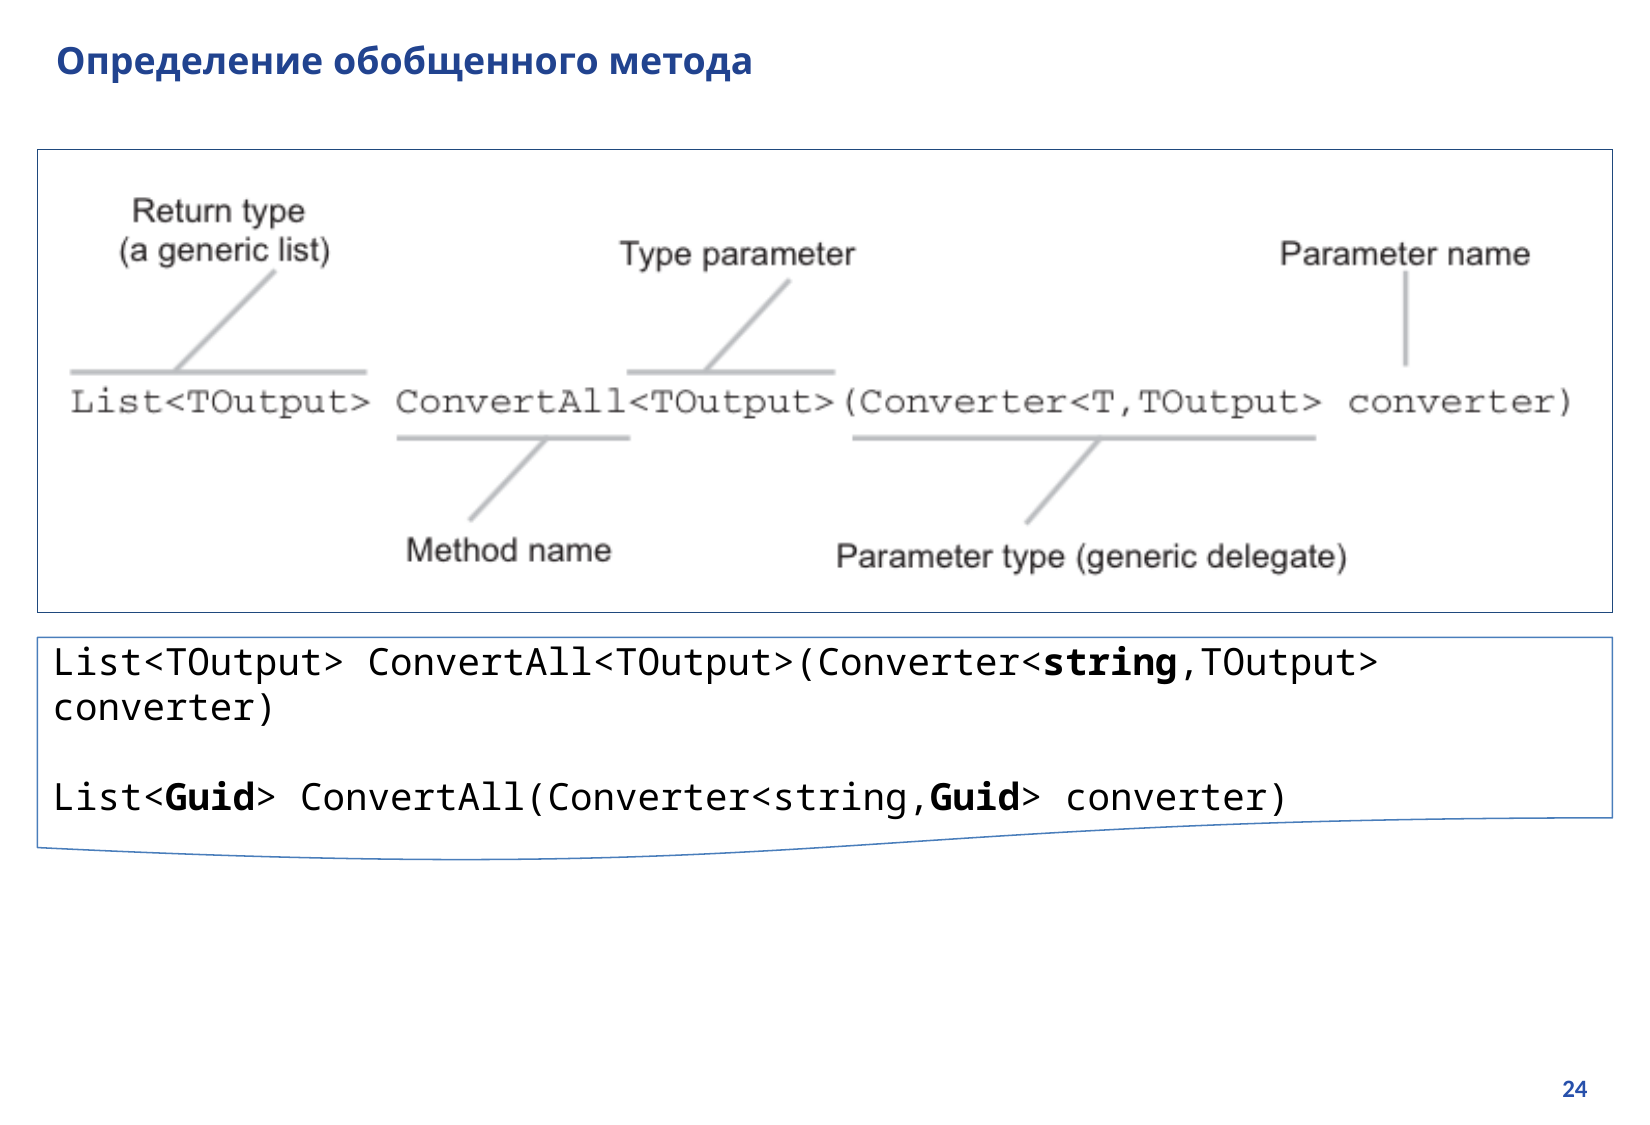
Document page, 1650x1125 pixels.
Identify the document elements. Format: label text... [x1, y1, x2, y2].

text_box List<TOutput> ConvertAll<TOutput>(Converter<string,TOutput> converter) List<Guid> ConvertAll(Converter<string,Guid> converter) [36, 636, 1614, 861]
picture [37, 149, 1613, 613]
title Определение обобщенного метода [40, 29, 1616, 90]
